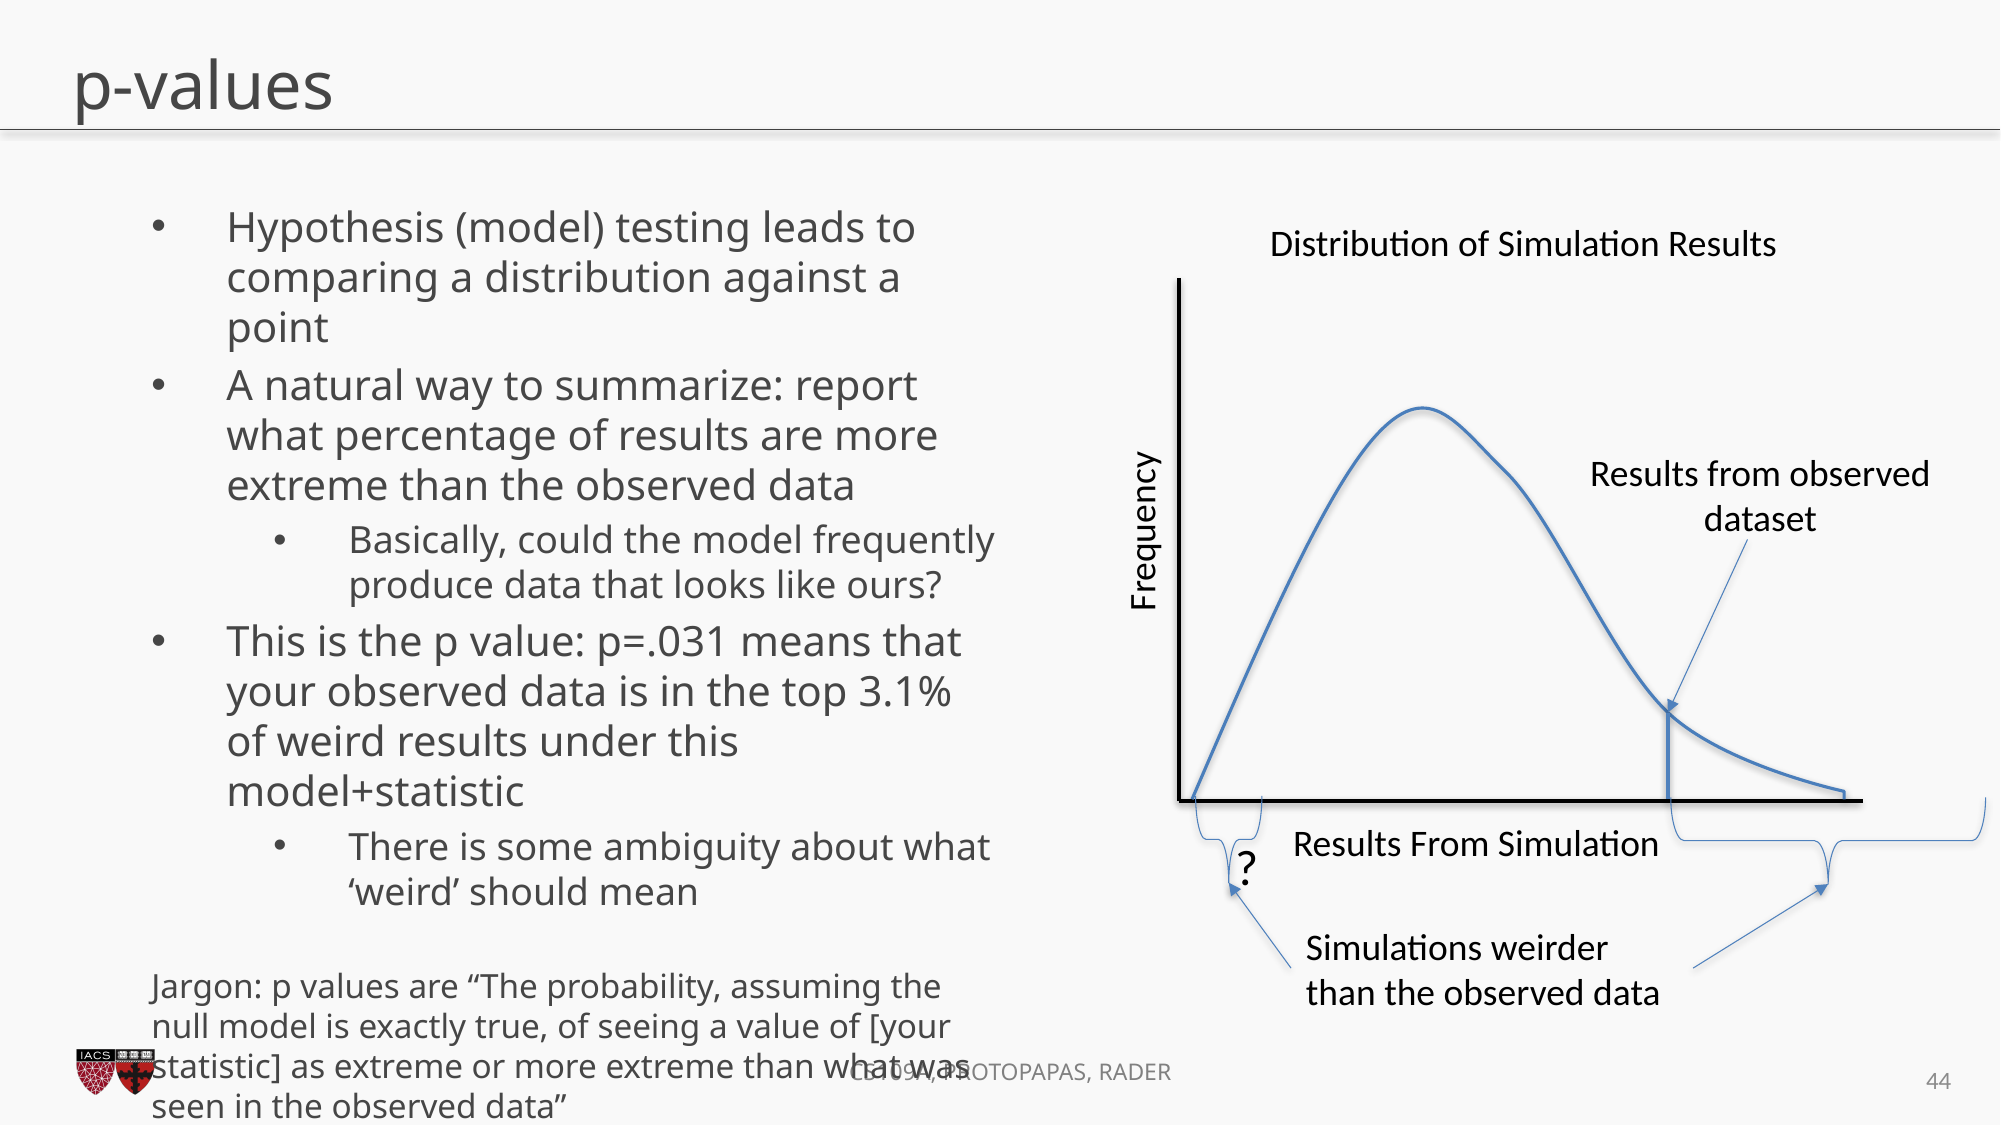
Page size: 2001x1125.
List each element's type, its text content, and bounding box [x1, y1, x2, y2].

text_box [1110, 211, 1967, 873]
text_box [1290, 797, 1986, 1023]
title p-values [57, 35, 1943, 162]
picture [75, 1049, 155, 1095]
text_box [1195, 795, 1292, 970]
slide_number 44 [1500, 1050, 1967, 1110]
list Hypothesis (model) testing leads to comparing a distribution against a point A natural way to summarize: report what percentage of results are more extreme than the observed data Basically, could the model frequently produce data that looks like ours? This is the p value: p=.031 means that your observed data is in the top 3.1% of weird results under this model+statistic There is some ambiguity about what ‘weird’ should mean Jargon: p values are “The probability, assuming the null model is exactly true, of seeing a value of [your statistic] as extreme or more extreme than what was seen in the observed data” [136, 193, 1014, 969]
